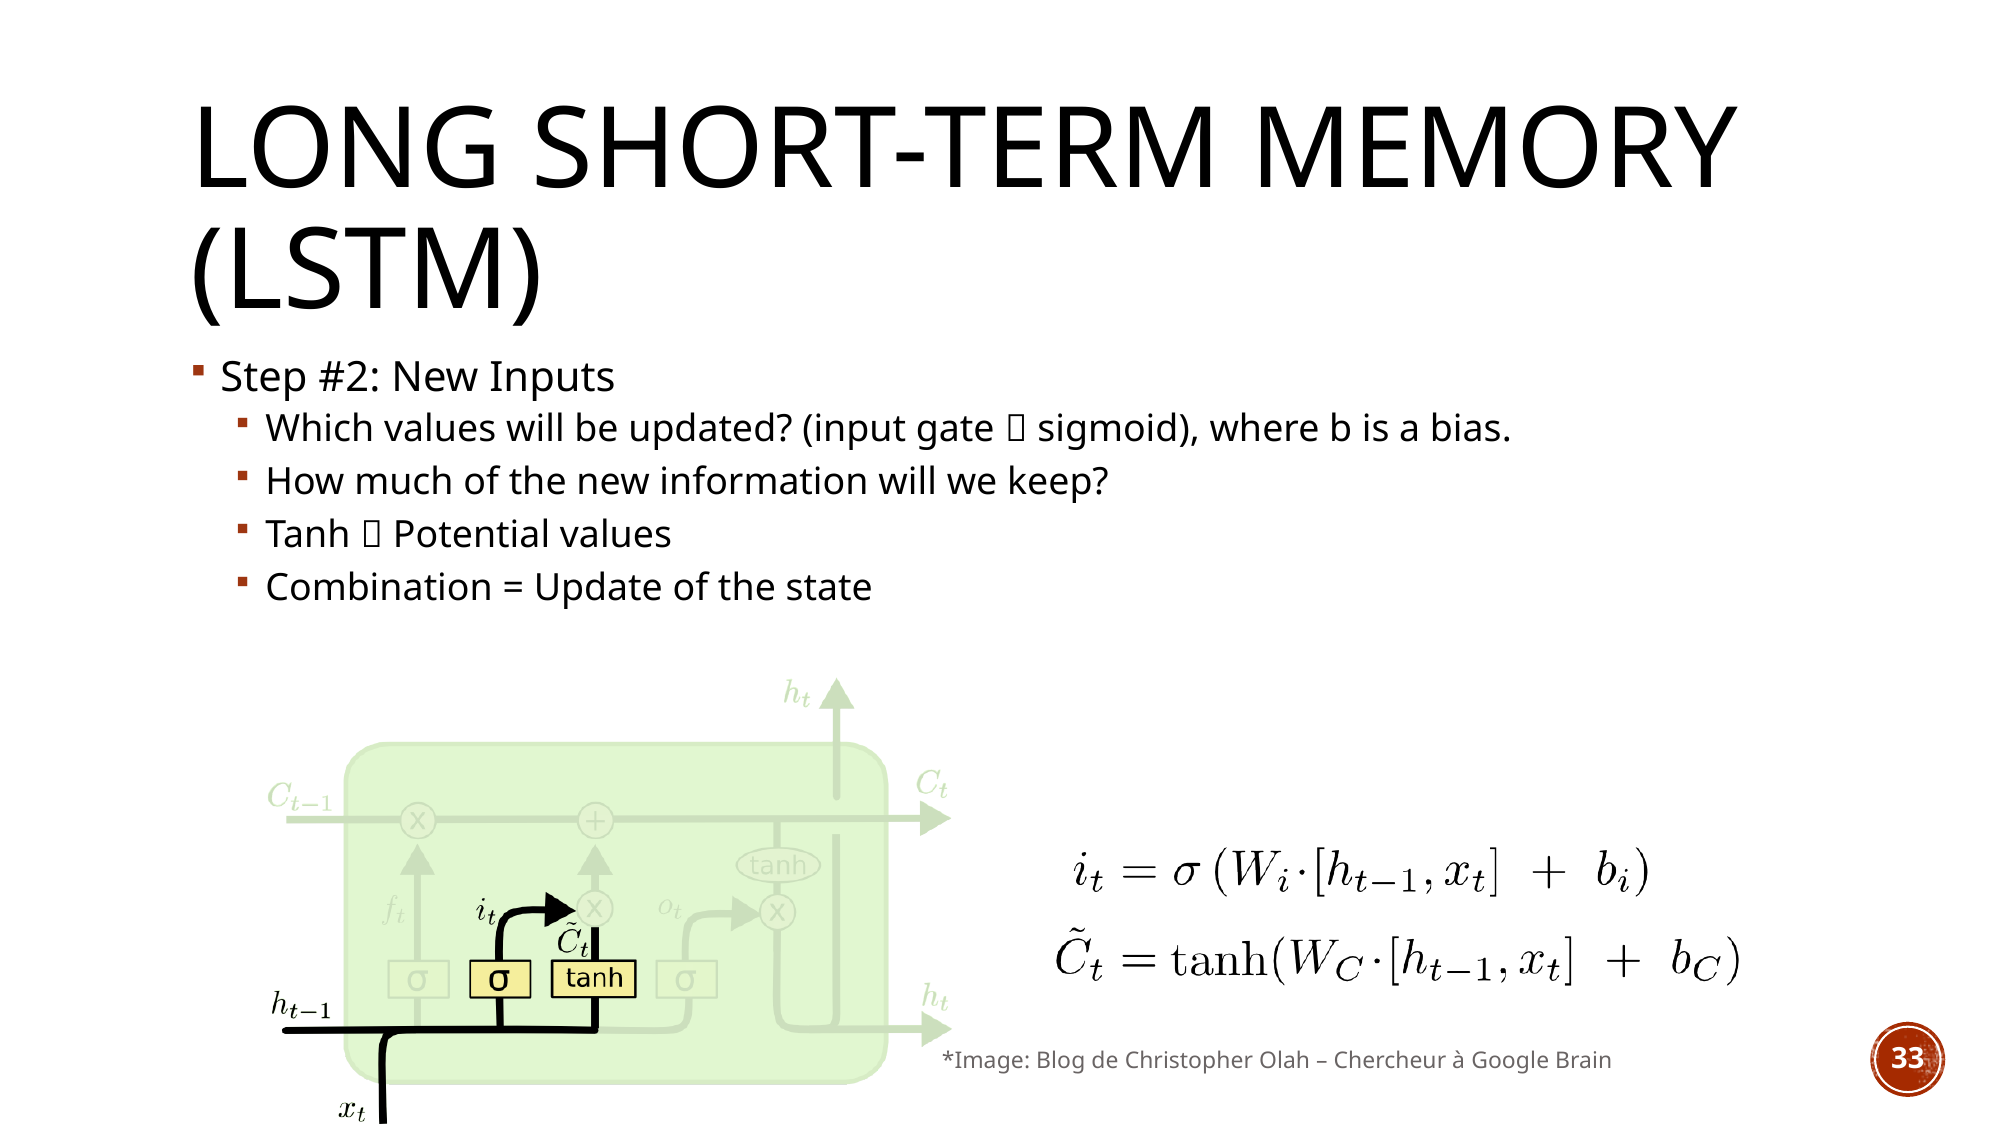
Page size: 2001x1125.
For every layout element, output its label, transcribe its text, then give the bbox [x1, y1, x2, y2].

picture [250, 667, 1750, 1125]
title Long Short-Term Memory (LSTM) [175, 79, 1826, 344]
slide_number 33 [1855, 1028, 1961, 1089]
list Step #2: New Inputs Which values will be updated? (input gate  sigmoid), where b is a bias. How much of the new information will we keep? Tanh  Potential values Combination = Update of the state [175, 348, 1826, 1013]
